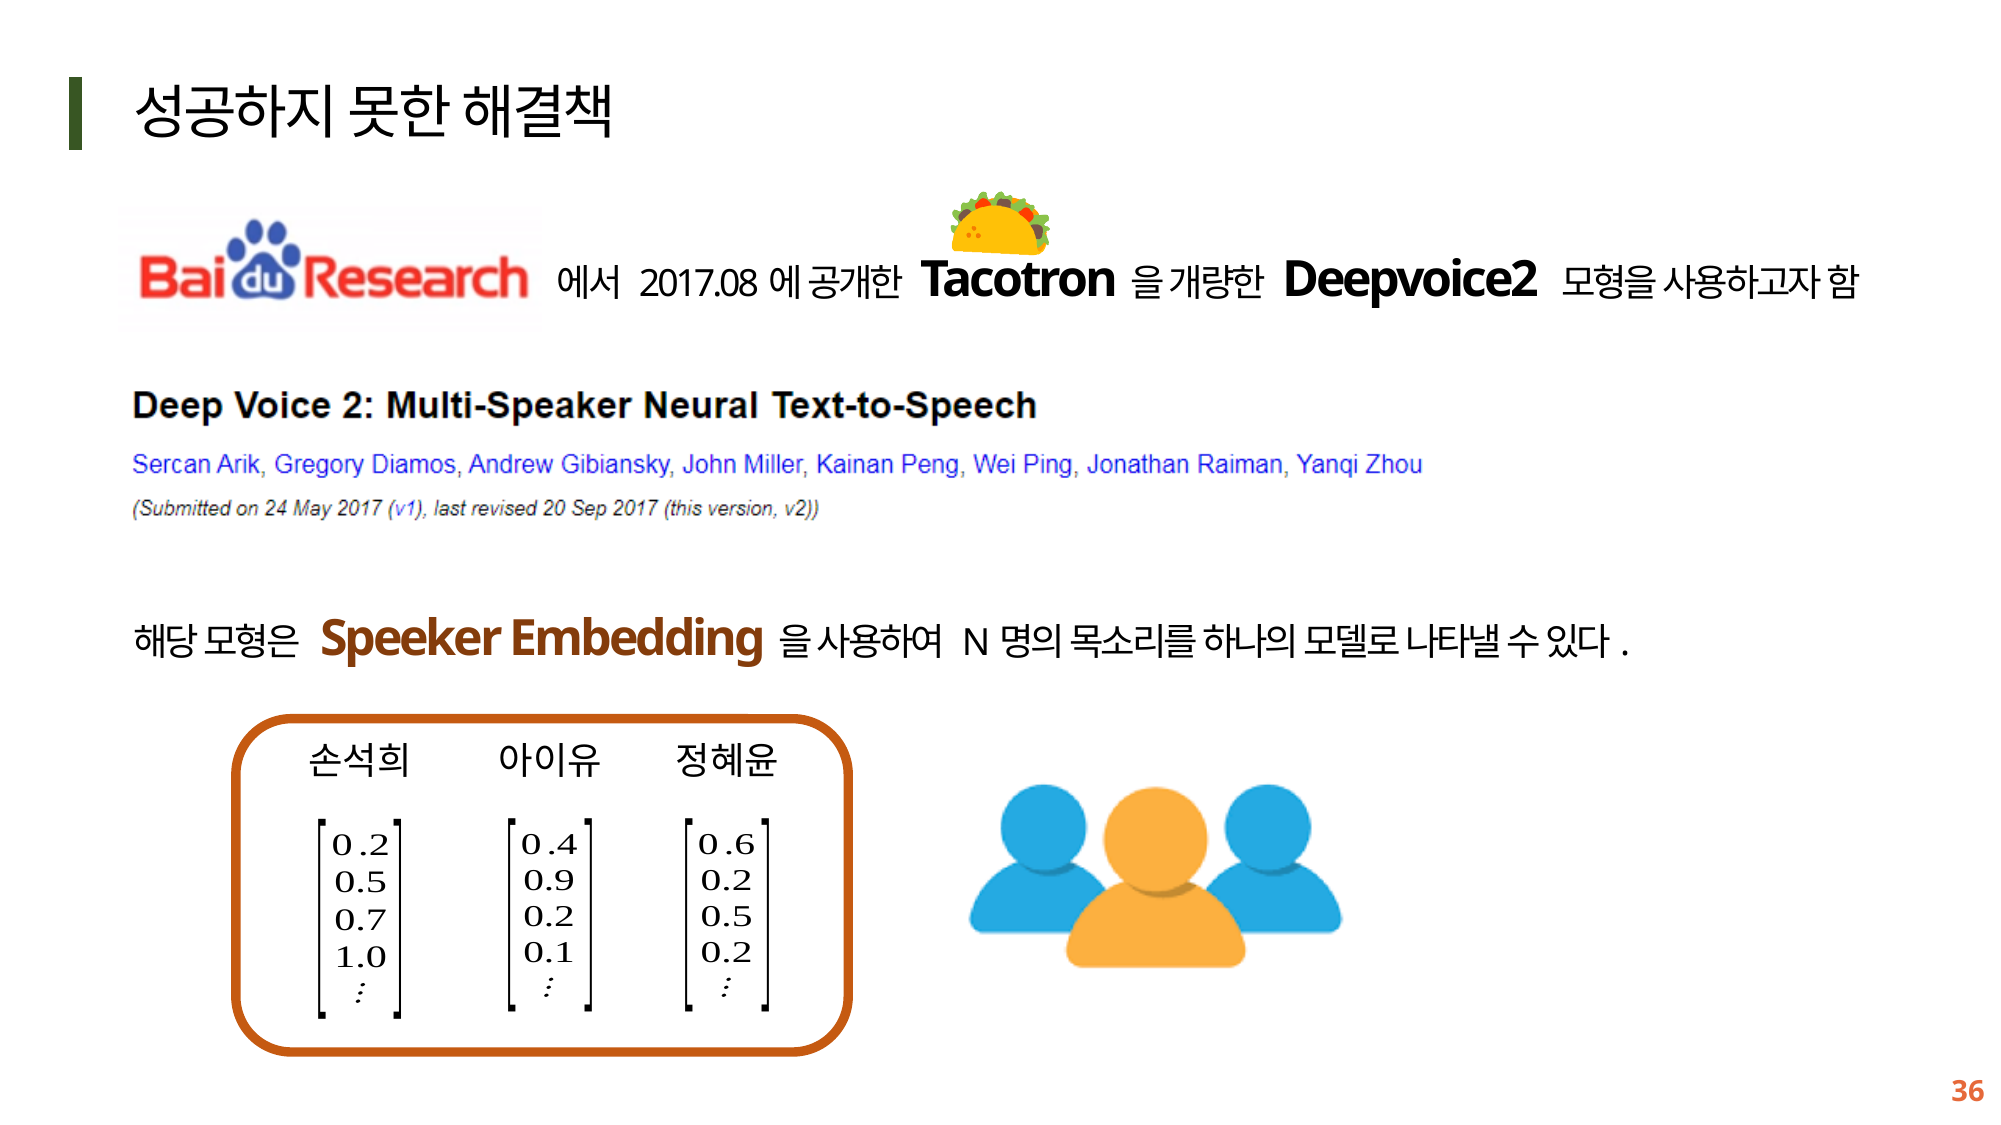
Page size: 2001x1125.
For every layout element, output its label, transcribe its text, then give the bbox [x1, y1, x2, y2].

picture [940, 165, 1060, 285]
text_box 해당 모형은 Speeker Embedding을 사용하여 N명의 목소리를 하나의 모델로 나타낼 수 있다. [118, 598, 1720, 673]
slide_number 36 [1550, 1062, 2000, 1123]
picture [118, 379, 1432, 544]
text_box 에서 2017.08에 공개한 Tacotron을 개량한 Deepvoice2 모형을 사용하고자 함 [542, 239, 1934, 315]
picture [118, 205, 542, 332]
picture [952, 745, 1351, 991]
text_box 성공하지 못한 해결책 [118, 68, 824, 153]
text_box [235, 718, 849, 1052]
